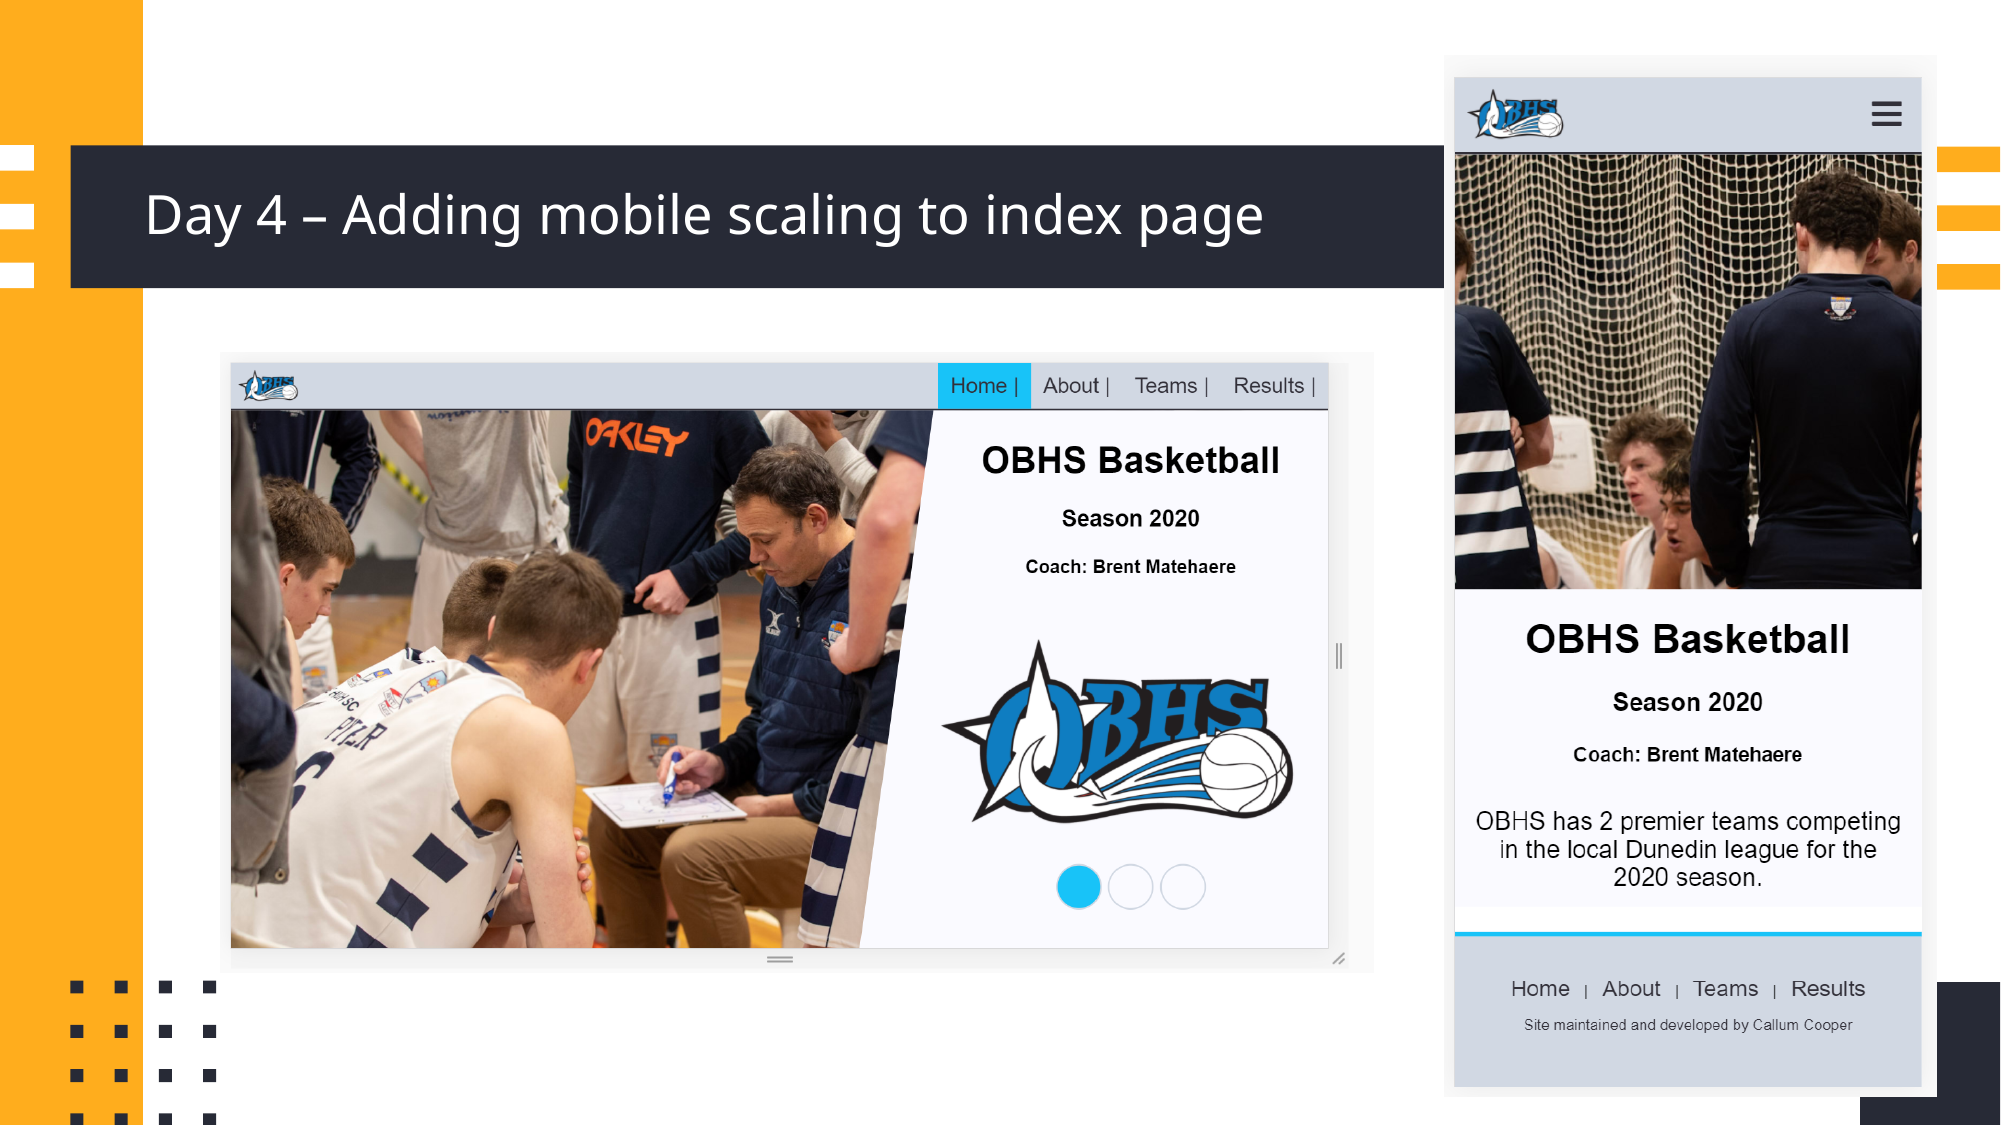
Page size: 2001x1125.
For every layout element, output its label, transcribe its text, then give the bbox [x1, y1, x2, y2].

picture [220, 351, 1374, 973]
title Day 4 – Adding mobile scaling to index page [144, 145, 1439, 289]
picture [1444, 55, 1937, 1097]
